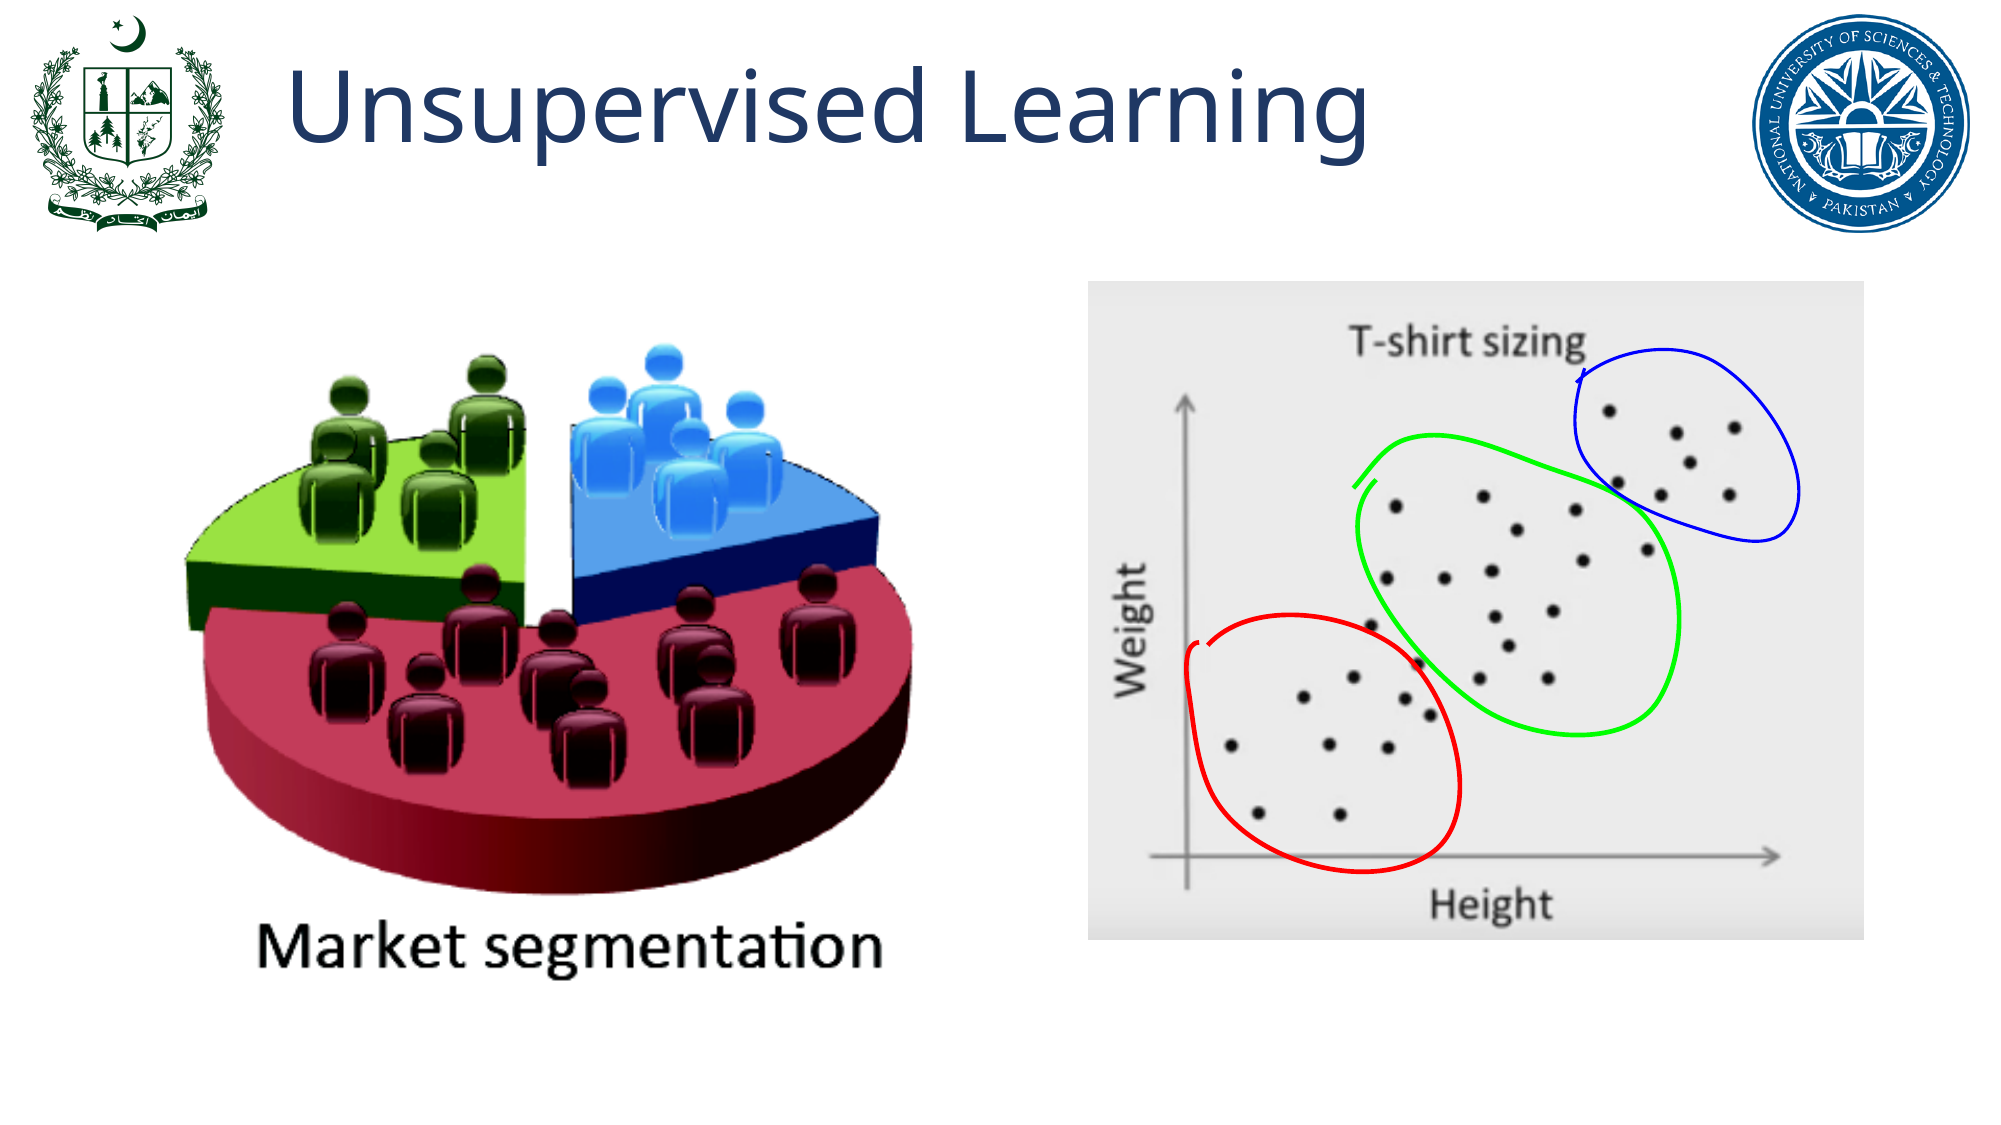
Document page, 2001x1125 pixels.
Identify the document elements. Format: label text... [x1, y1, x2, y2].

picture [1087, 280, 1864, 940]
picture [1752, 14, 1970, 233]
picture [30, 15, 225, 233]
subtitle Unsupervised Learning [264, 36, 1932, 210]
picture [114, 334, 1001, 986]
